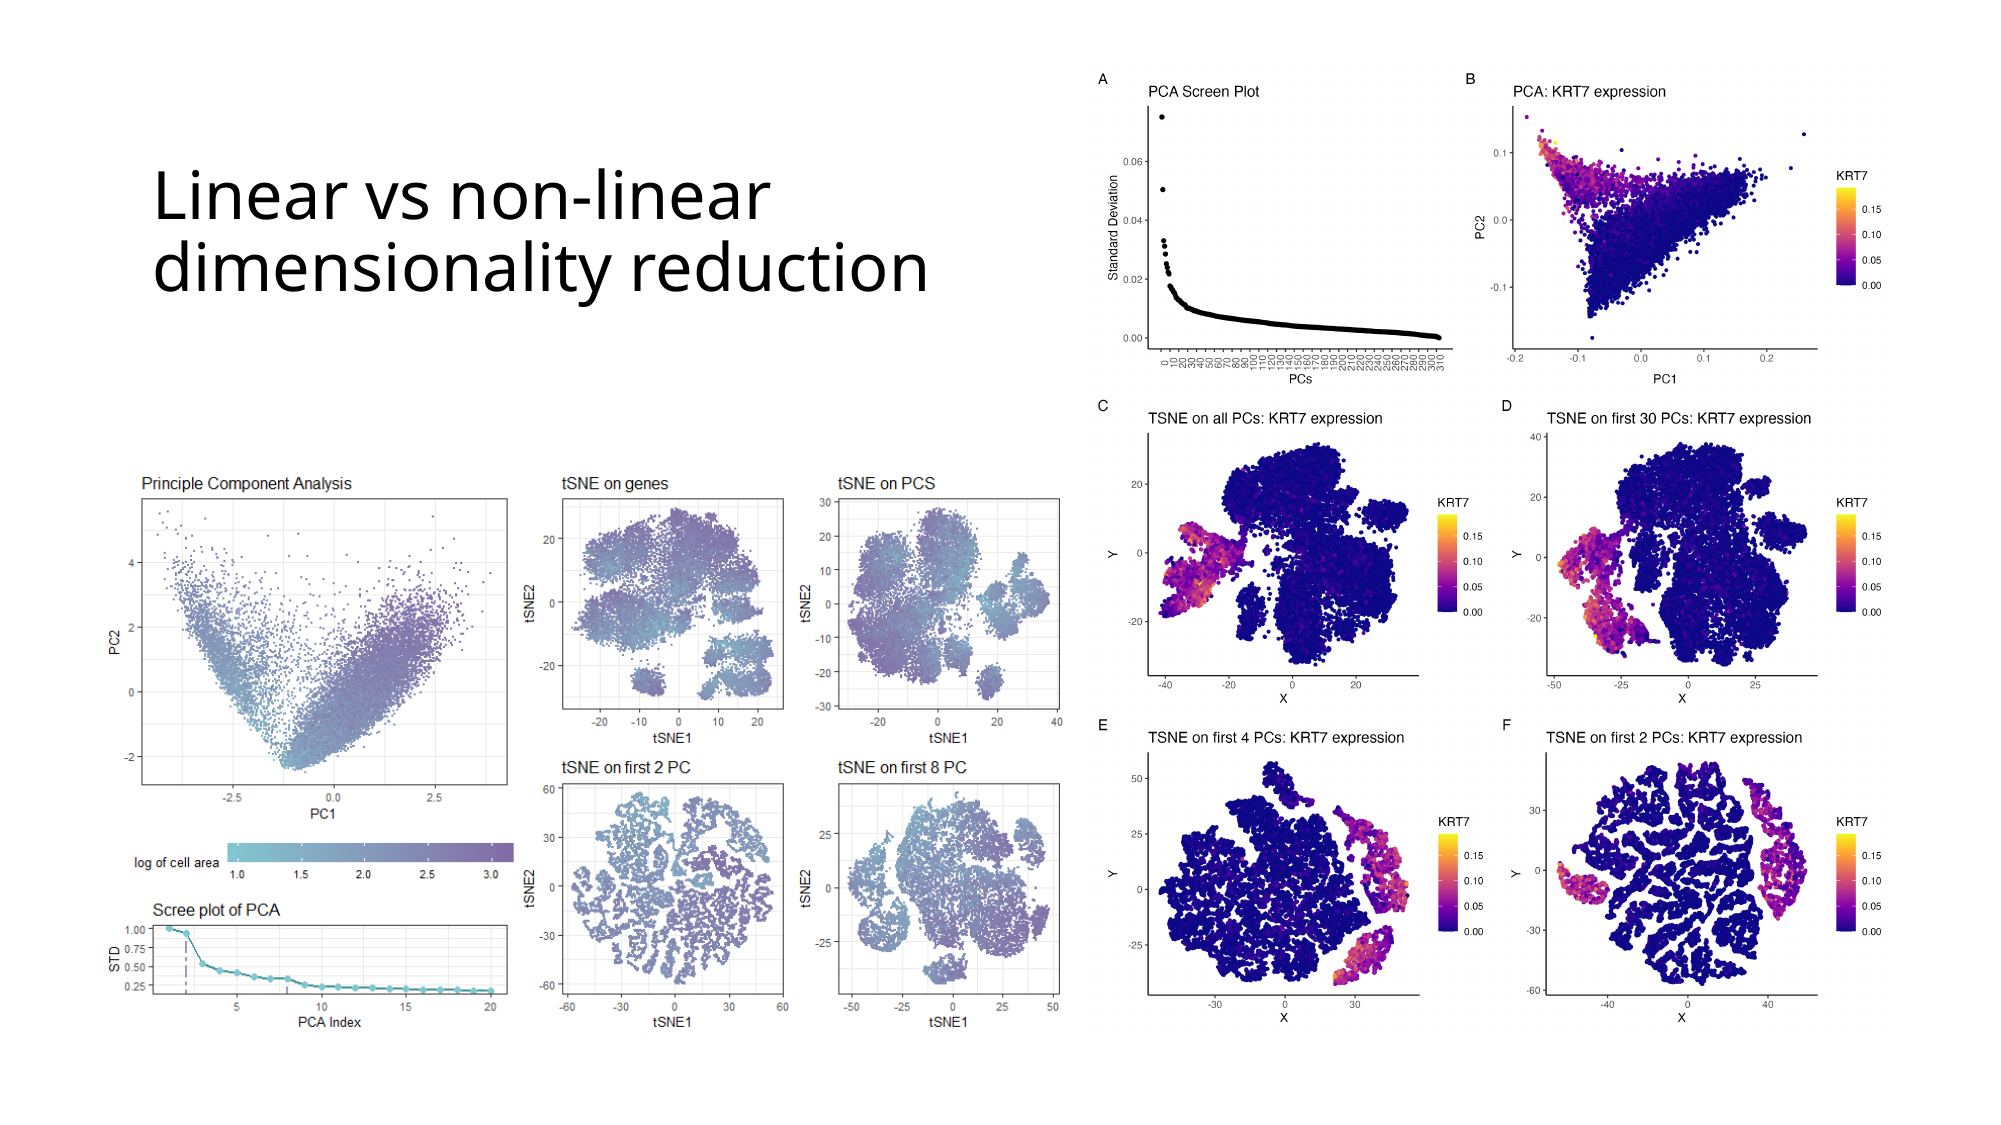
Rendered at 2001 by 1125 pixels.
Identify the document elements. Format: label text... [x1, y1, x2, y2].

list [100, 467, 1068, 1038]
title Linear vs non-linear dimensionality reduction [137, 59, 1000, 408]
picture [1084, 59, 1900, 1038]
